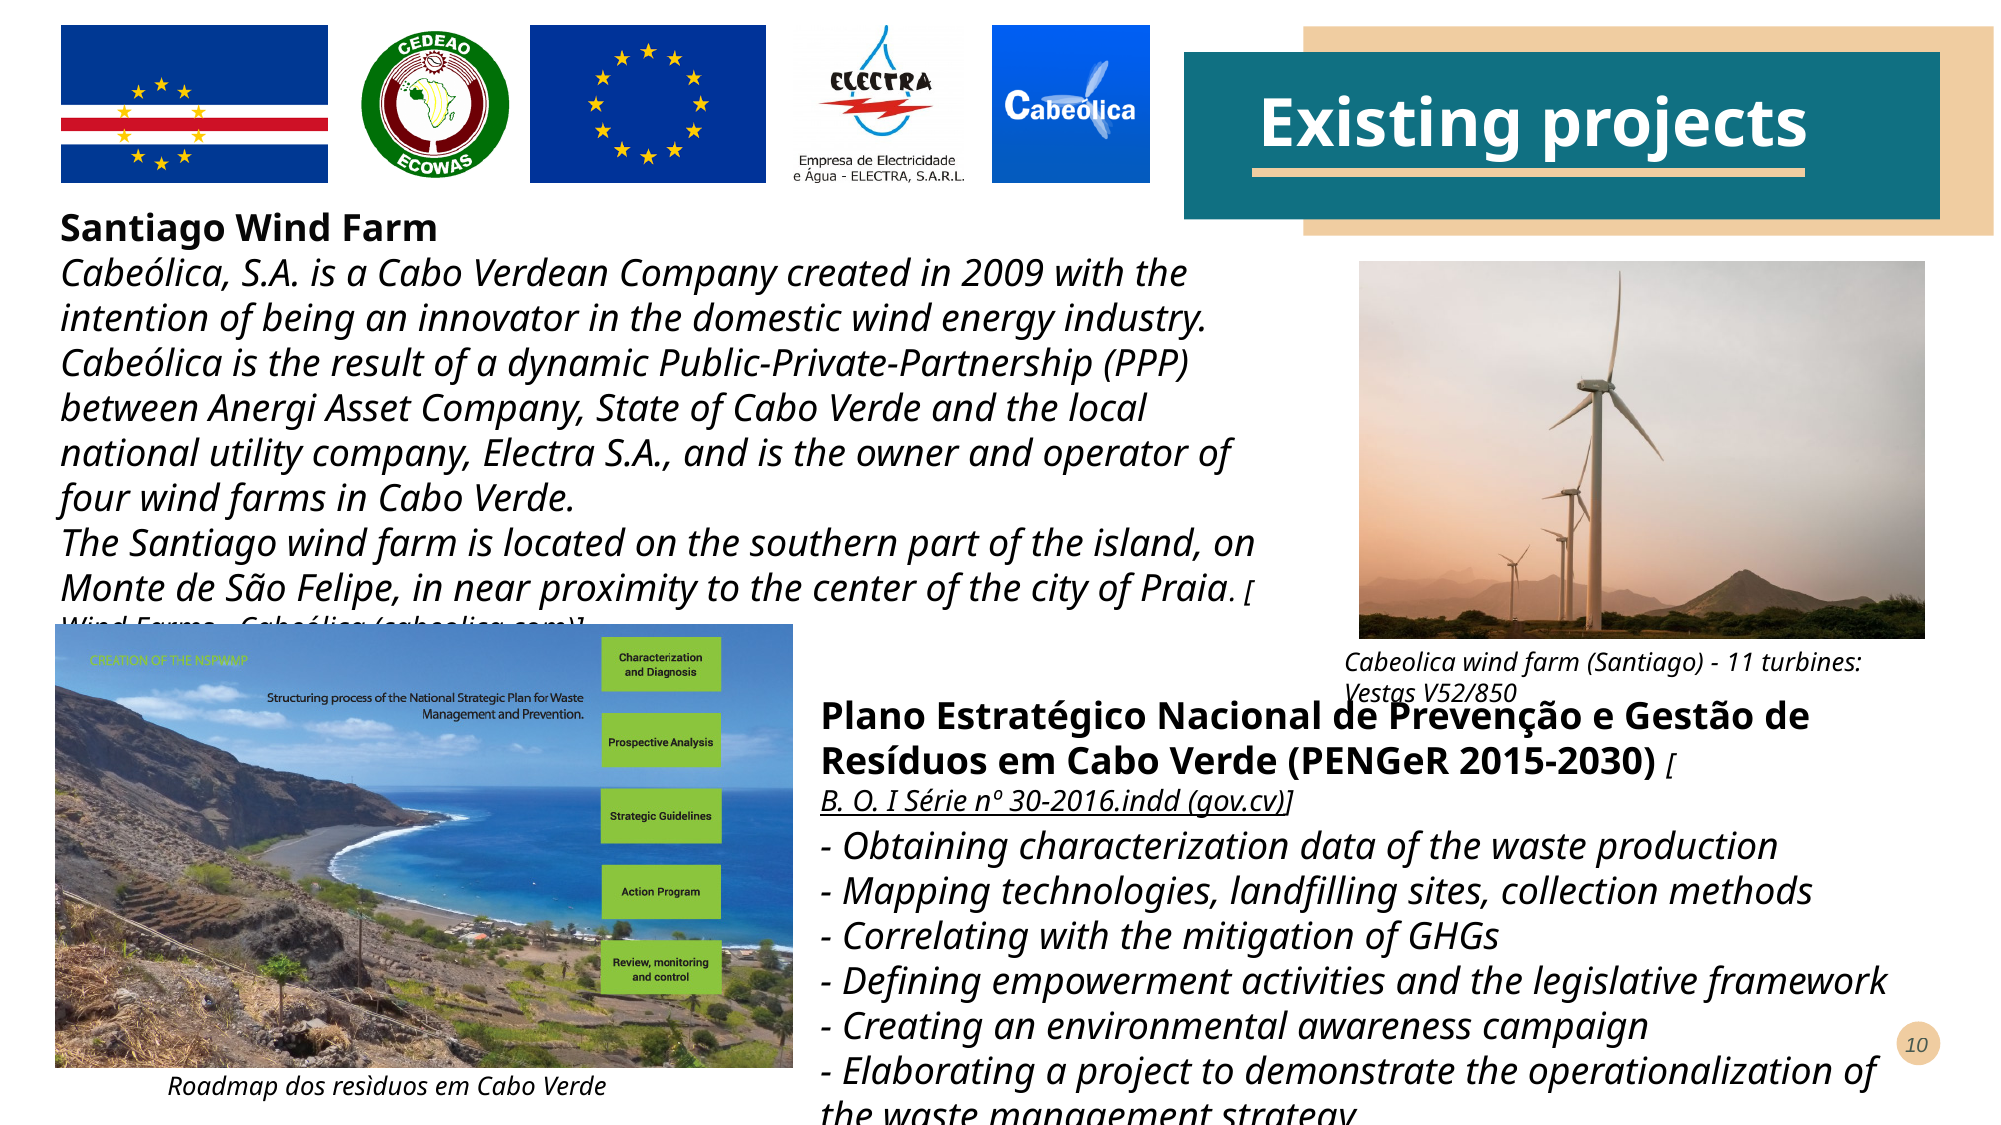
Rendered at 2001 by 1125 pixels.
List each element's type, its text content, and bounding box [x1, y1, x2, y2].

picture [55, 624, 793, 1068]
picture [992, 25, 1150, 183]
picture [61, 25, 329, 183]
picture [793, 25, 964, 183]
text_box [1303, 26, 1994, 236]
text_box Cabeolica wind farm (Santiago) - 11 turbines: Vestas V52/850 [1329, 638, 1955, 715]
title Existing projects [1243, 56, 1934, 193]
picture [1359, 261, 1925, 639]
text_box Plano Estratégico Nacional de Prevenção e Gestão de Resíduos em Cabo Verde (PENGeR 2015-2030) [B. O. I Série nº 30-2016.indd (gov.cv)] - Obtaining characterization data of the waste production - Mapping technologies, landfilling sites, collection methods - Correlating with the mitigation of GHGs - Defining empowerment activities and the legislative framework - Creating an environmental awareness campaign - Elaborating a project to demonstrate the operationalization of the waste management strategy [805, 684, 1943, 1125]
text_box Santiago Wind Farm Cabeólica, S.A. is a Cabo Verdean Company created in 2009 with the intention of being an innovator in the domestic wind energy industry. Cabeólica is the result of a dynamic Public-Private-Partnership (PPP) between Anergi Asset Company, State of Cabo Verde and the local national utility company, Electra S.A., and is the owner and operator of four wind farms in Cabo Verde. The Santiago wind farm is located on the southern part of the island, on Monte de São Felipe, in near proximity to the center of the city of Praia. [Wind Farms - Cabeólica (cabeolica.com)] [45, 107, 1304, 702]
text_box [1184, 52, 1940, 220]
picture [530, 25, 766, 183]
picture [356, 26, 514, 183]
text_box Roadmap dos resìduos em Cabo Verde [74, 1068, 700, 1109]
